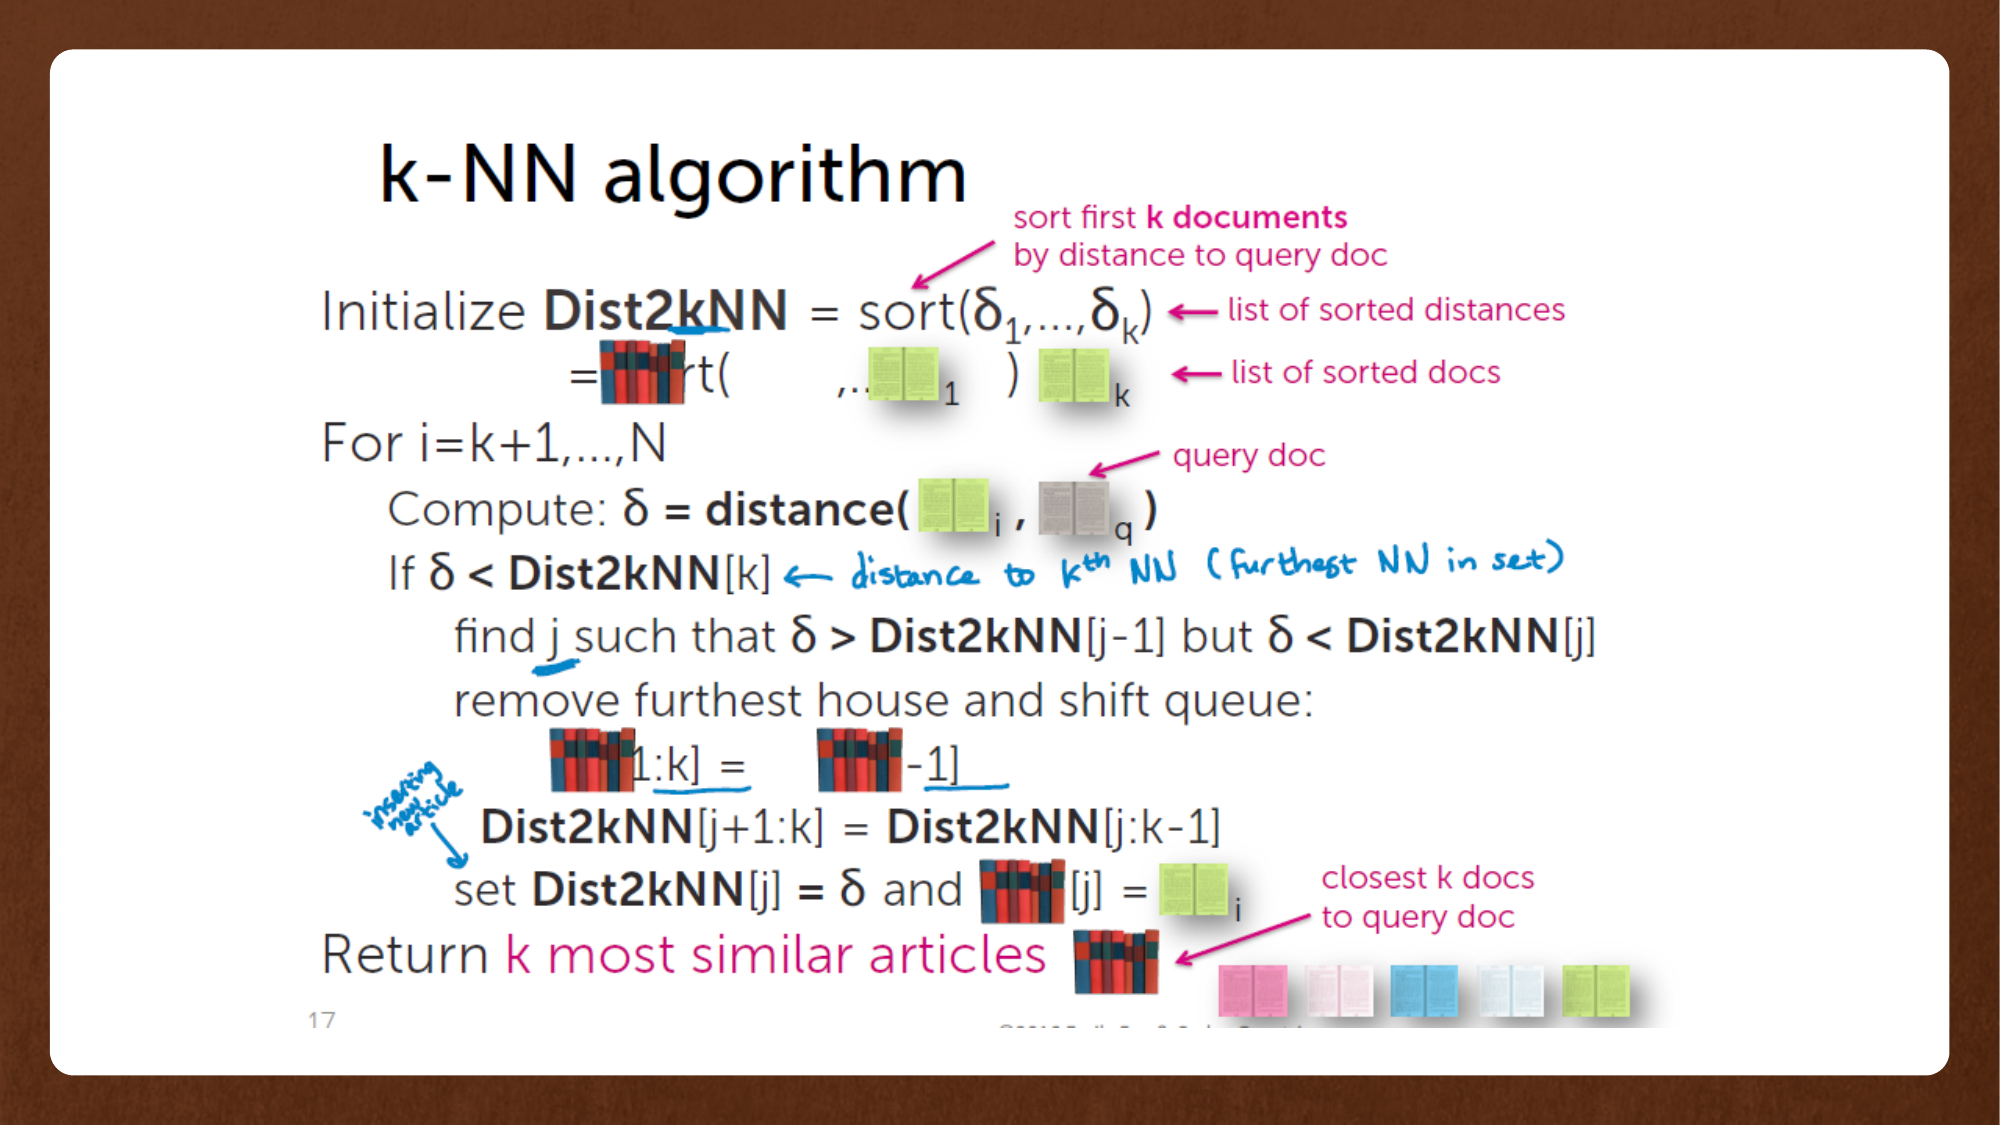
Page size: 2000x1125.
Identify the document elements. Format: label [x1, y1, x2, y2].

picture [276, 97, 1724, 1028]
